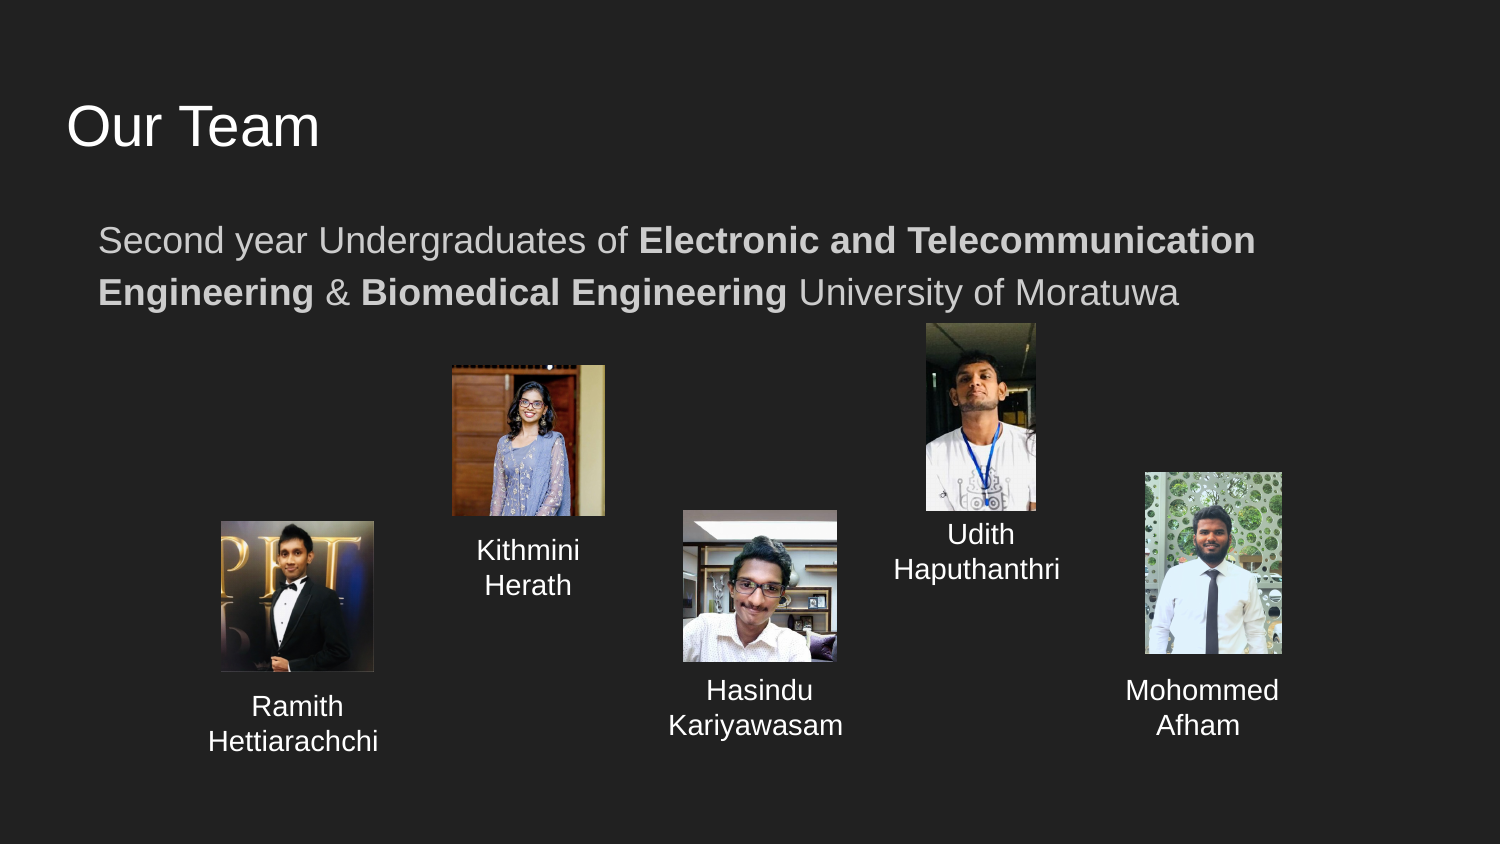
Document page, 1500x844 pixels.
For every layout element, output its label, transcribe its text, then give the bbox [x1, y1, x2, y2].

text_box Ramith Hettiarachchi [171, 671, 425, 776]
text_box Hasindu Kariyawasam [648, 656, 872, 751]
picture [221, 520, 374, 673]
text_box Udith Haputhanthri [869, 500, 1093, 595]
title Our Team [51, 72, 1449, 167]
picture [683, 510, 837, 662]
picture [926, 323, 1037, 511]
picture [452, 365, 606, 516]
picture [1145, 472, 1283, 654]
text_box Mohommed Afham [1075, 656, 1329, 751]
text_box Kithmini Herath [460, 525, 597, 621]
list Second year Undergraduates of Electronic and Telecommunication Engineering & Biomedical Engineering University of Moratuwa [82, 194, 1344, 330]
